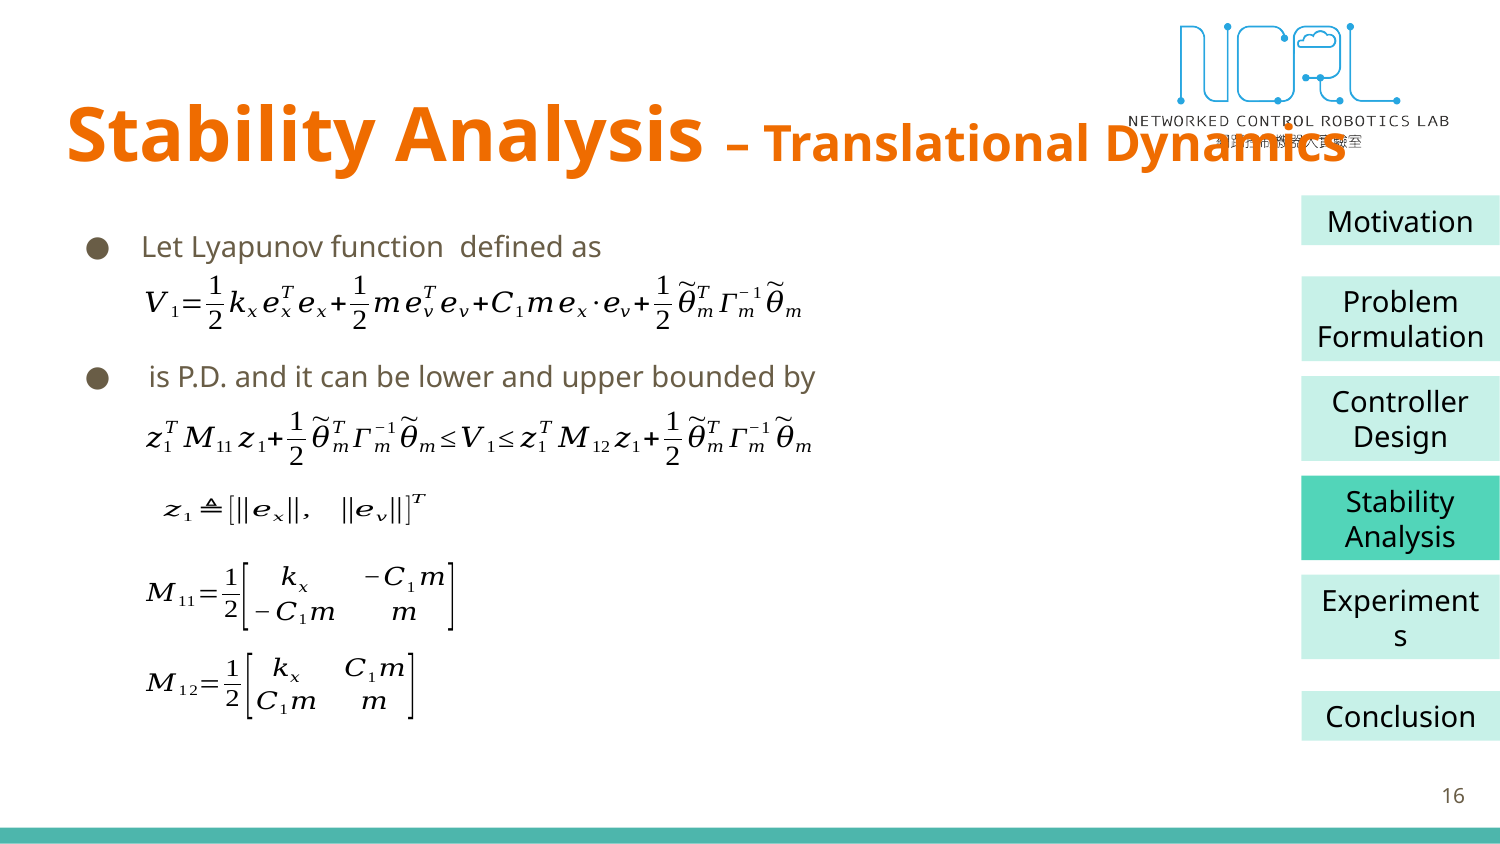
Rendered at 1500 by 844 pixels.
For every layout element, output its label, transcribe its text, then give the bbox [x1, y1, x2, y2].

slide_number 16 [1389, 764, 1480, 830]
title Stability Analysis – Translational Dynamics [51, 71, 1449, 188]
picture [1116, 15, 1467, 155]
